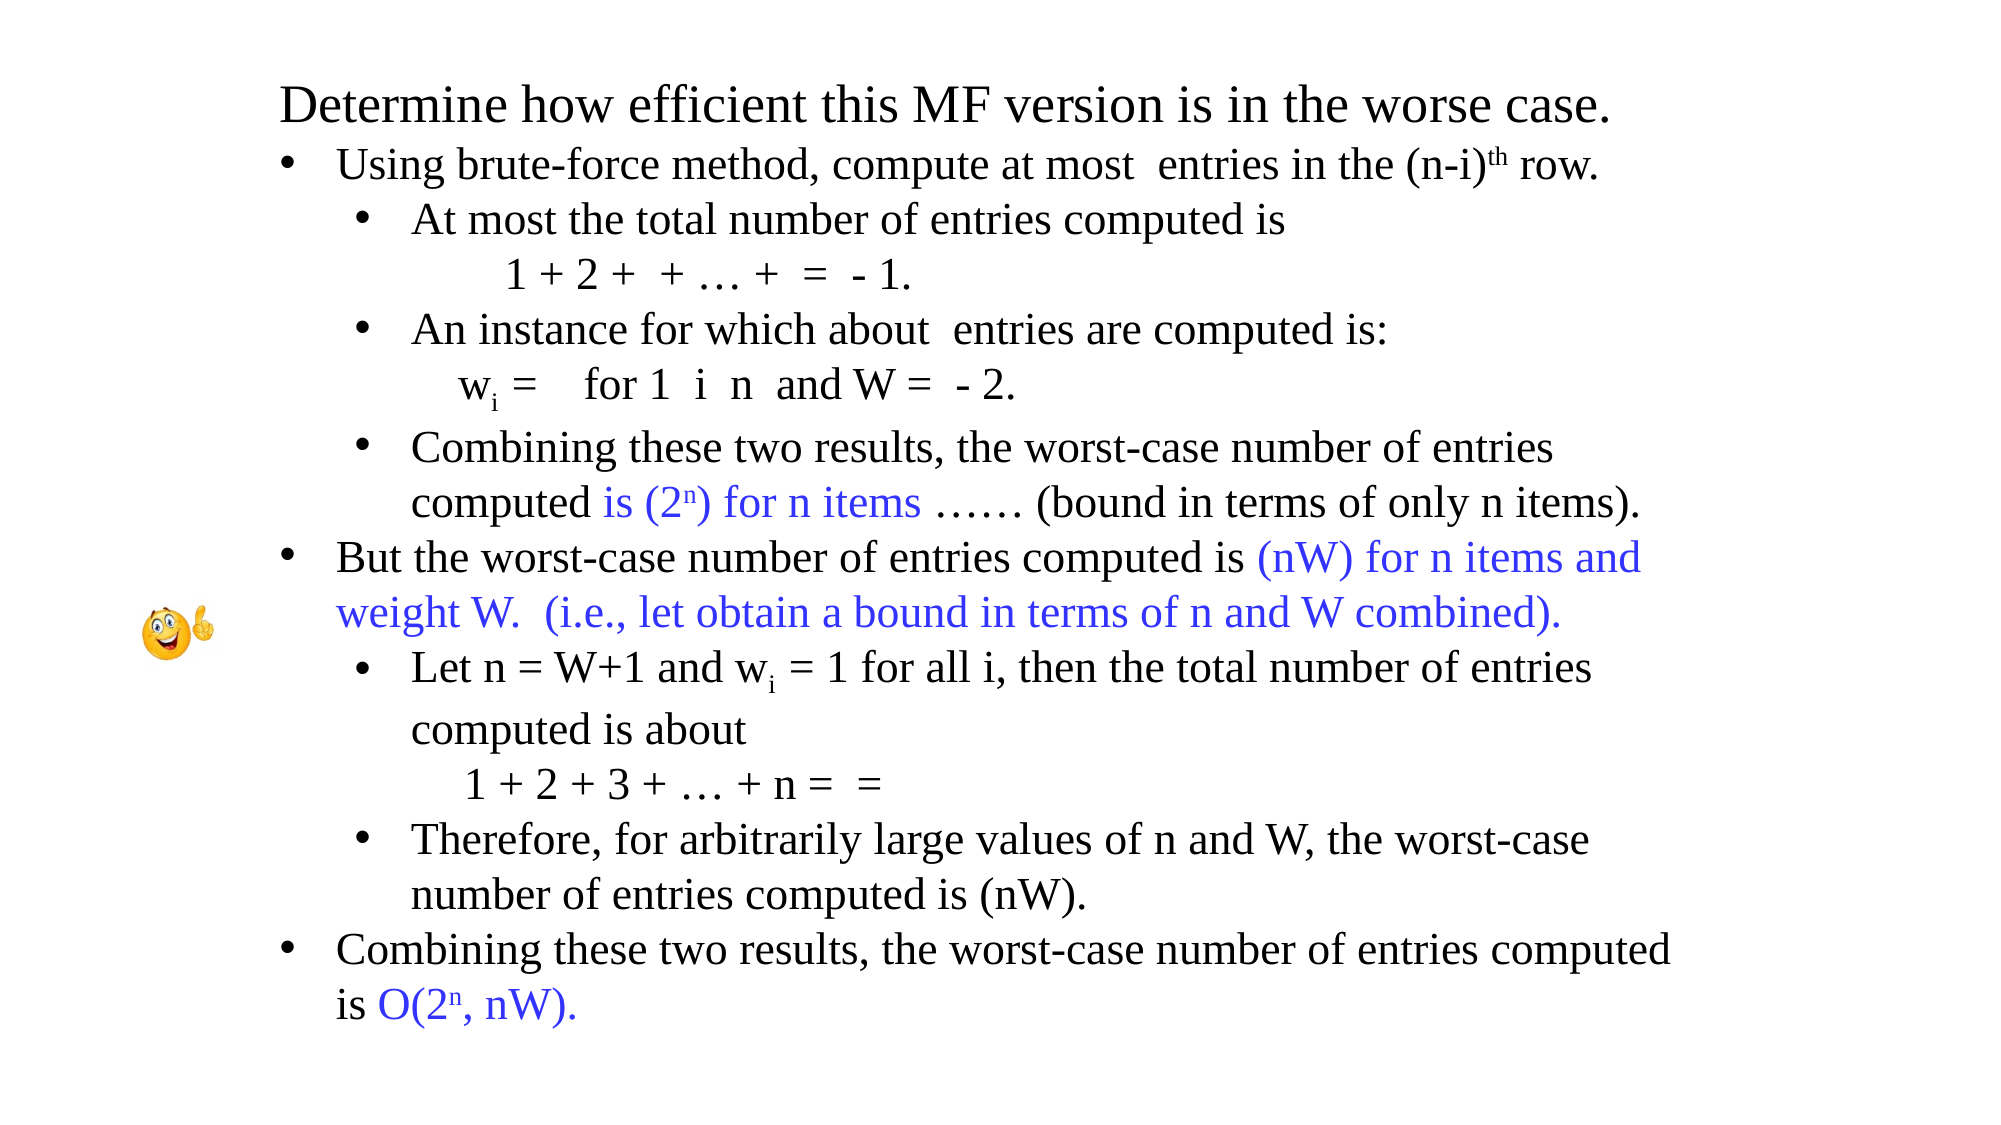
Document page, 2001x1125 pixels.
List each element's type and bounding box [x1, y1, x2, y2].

picture [136, 596, 219, 666]
